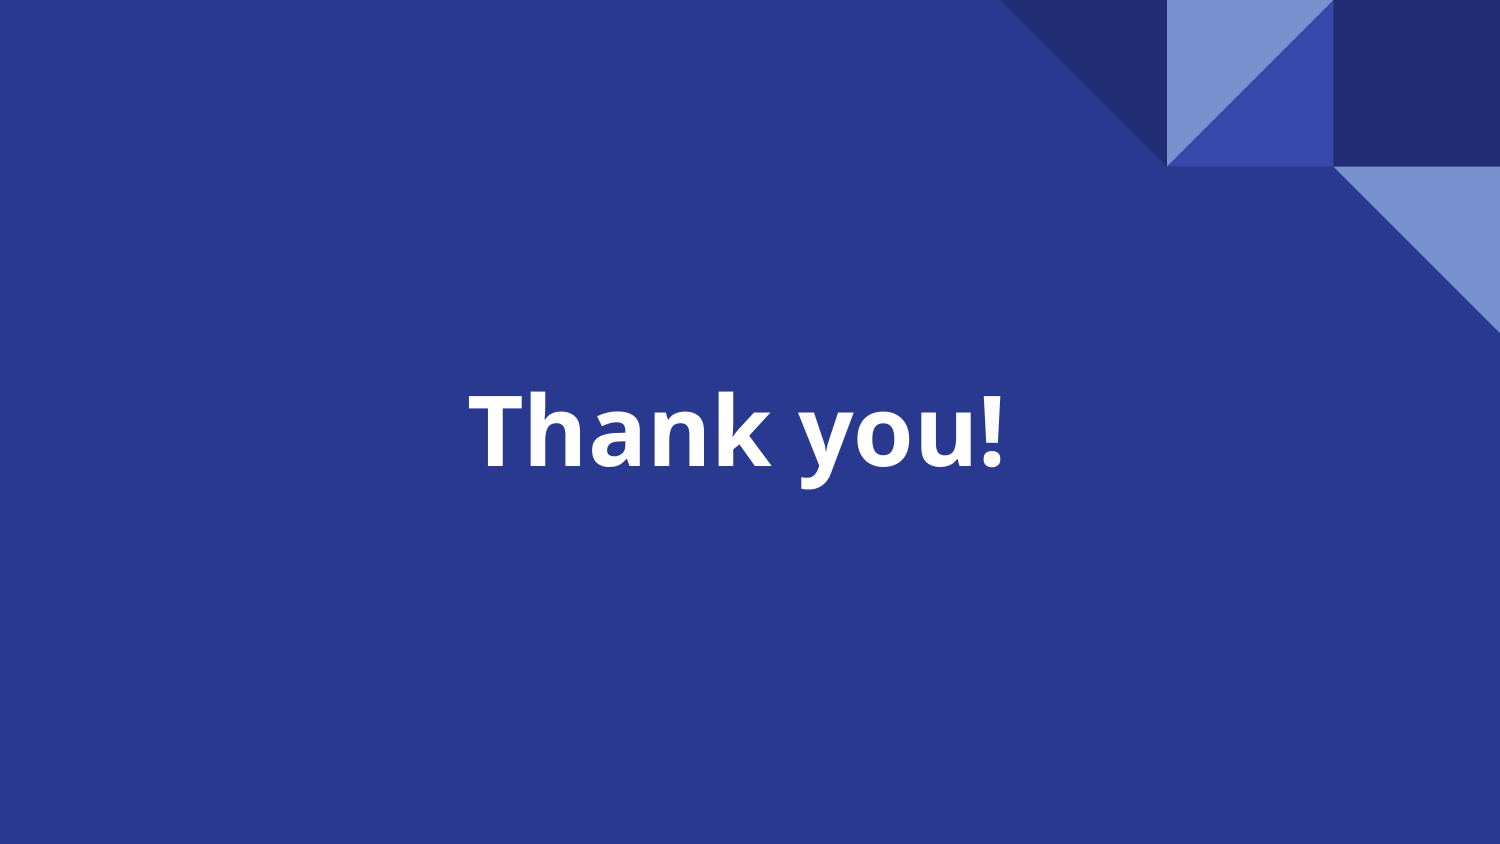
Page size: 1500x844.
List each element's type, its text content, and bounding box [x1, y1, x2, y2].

title Thank you! [51, 343, 1449, 501]
